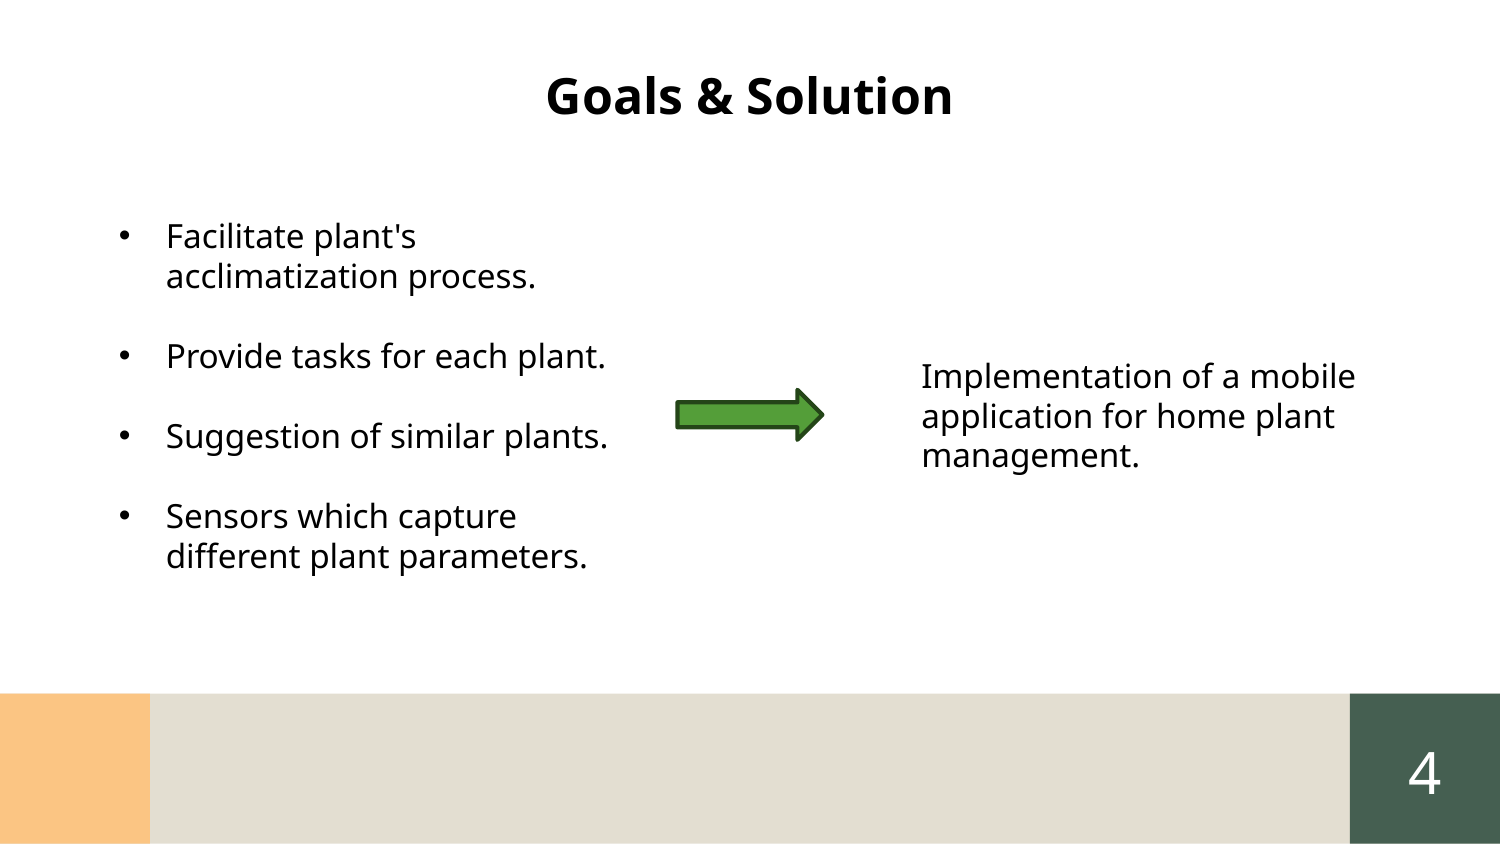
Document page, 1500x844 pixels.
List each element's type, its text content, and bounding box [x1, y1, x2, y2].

text_box 4 [1350, 728, 1500, 814]
text_box Implementation of a mobile application for home plant management. [906, 312, 1439, 518]
text_box [675, 387, 825, 442]
text_box Facilitate plant's acclimatization process. Provide tasks for each plant. Suggestion of similar plants. Sensors which capture different plant parameters. [103, 196, 646, 634]
title Goals & Solution [425, 49, 1075, 145]
